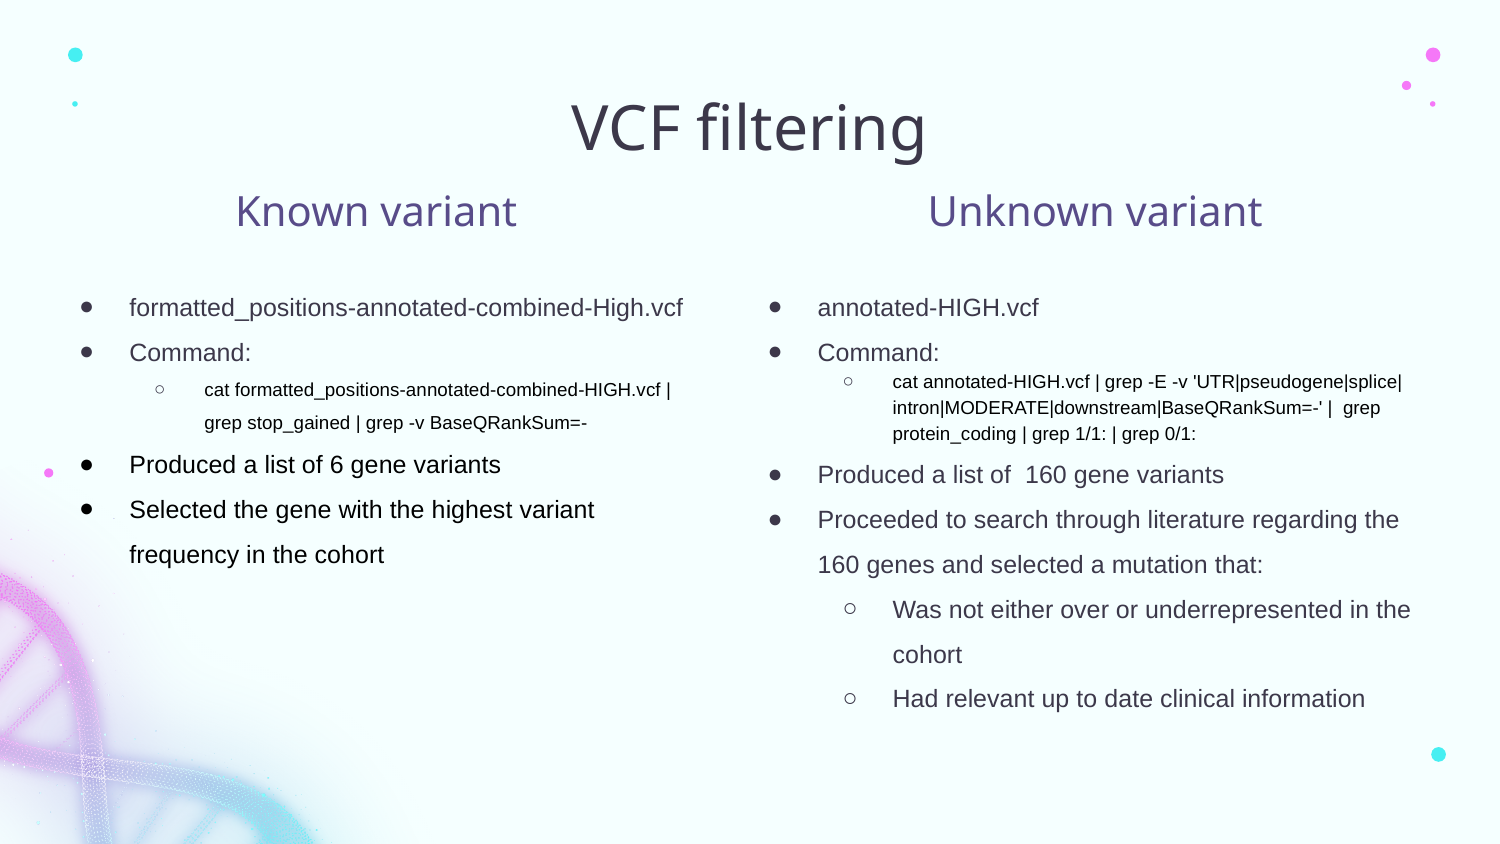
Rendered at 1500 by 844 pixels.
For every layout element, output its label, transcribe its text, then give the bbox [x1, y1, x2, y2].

subtitle formatted_positions-annotated-combined-High.vcf Command: cat formatted_positions-annotated-combined-HIGH.vcf | grep stop_gained | grep -v BaseQRankSum=- Produced a list of 6 gene variants Selected the gene with the highest variant frequency in the cohort [39, 261, 714, 762]
subtitle Known variant [39, 178, 714, 251]
picture [0, 455, 485, 844]
subtitle annotated-HIGH.vcf Command: cat annotated-HIGH.vcf | grep -E -v 'UTR|pseudogene|splice|intron|MODERATE|downstream|BaseQRankSum=-' | grep protein_coding | grep 1/1: | grep 0/1: Produced a list of 160 gene variants Proceeded to search through literature regarding the 160 genes and selected a mutation that: Was not either over or underrepresented in the cohort Had relevant up to date clinical information [727, 261, 1463, 737]
title VCF filtering [118, 72, 1382, 167]
subtitle Unknown variant [727, 178, 1463, 251]
